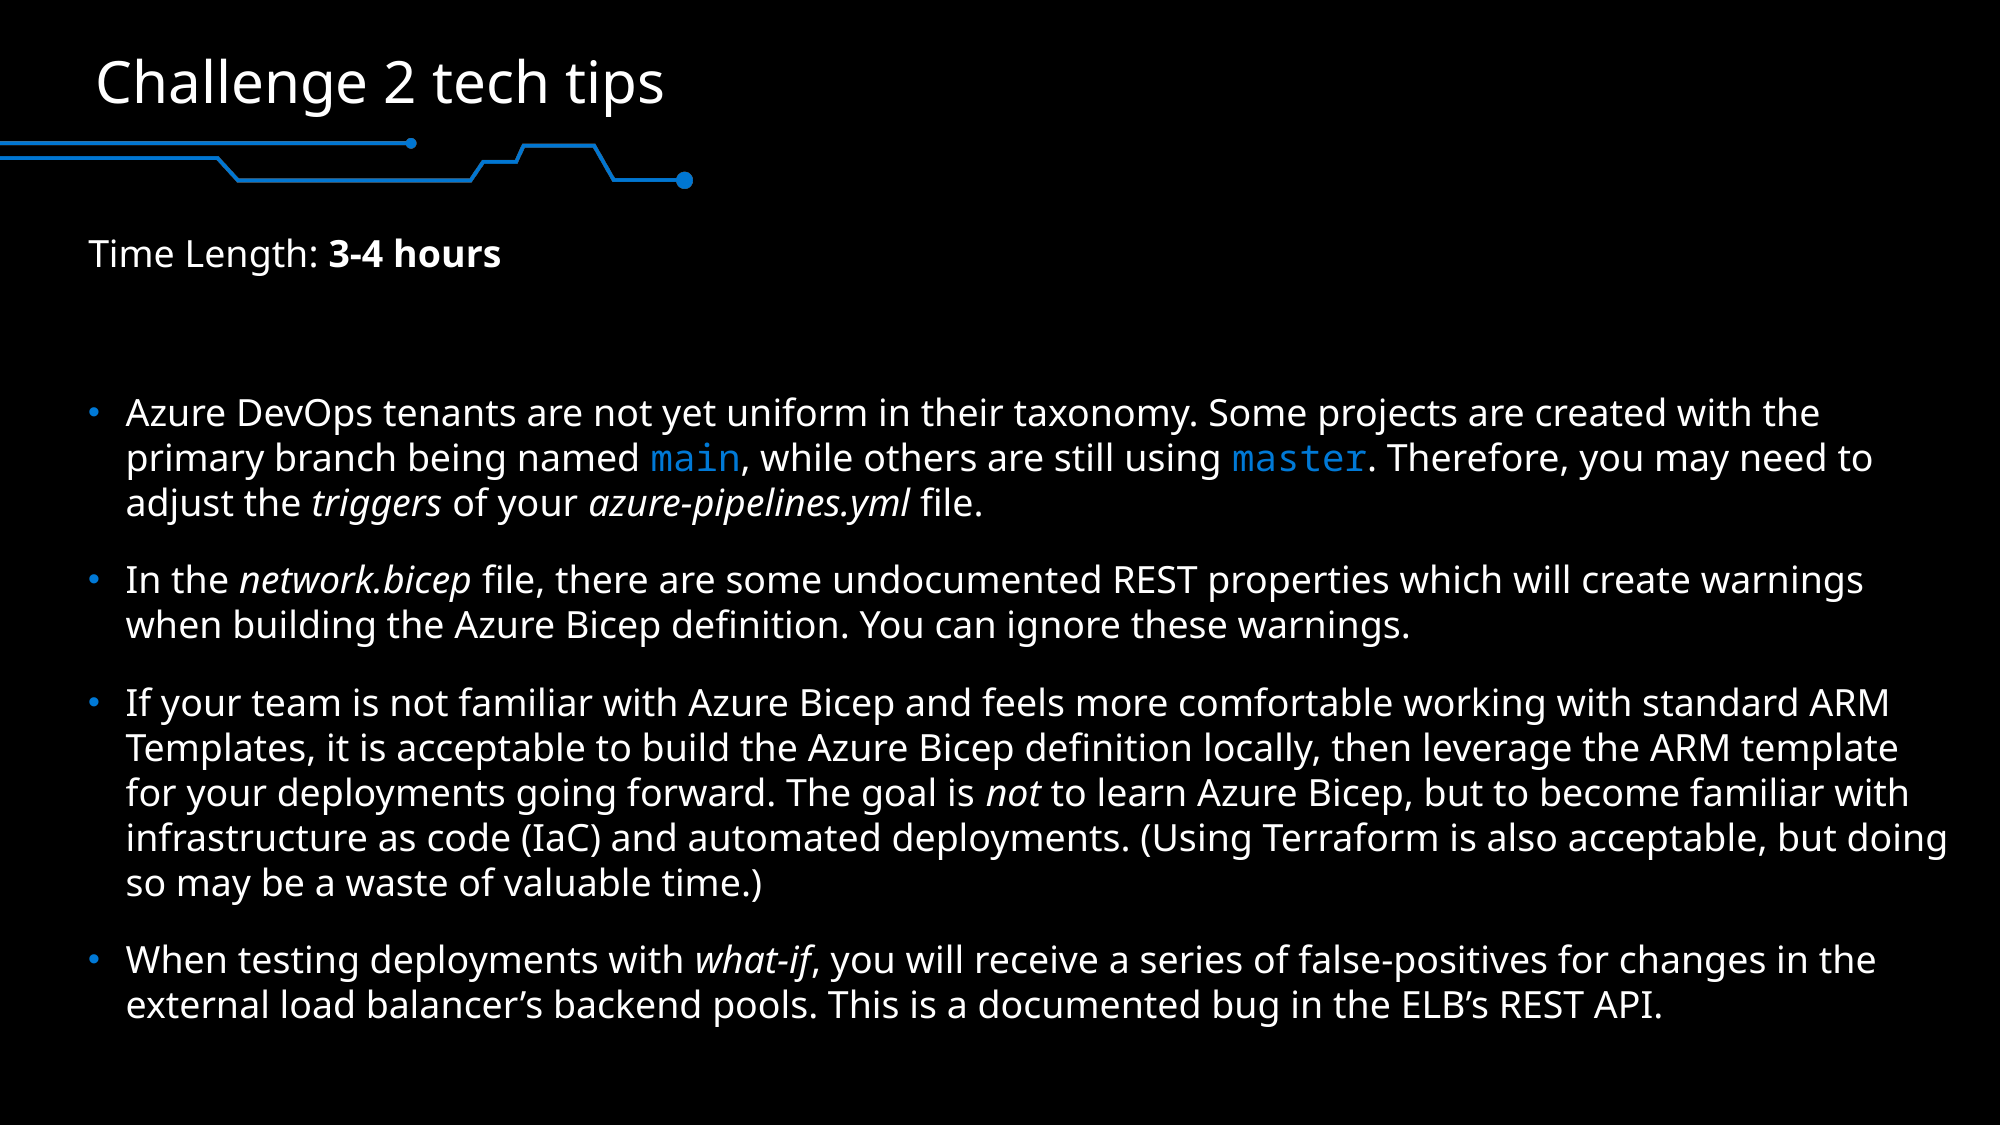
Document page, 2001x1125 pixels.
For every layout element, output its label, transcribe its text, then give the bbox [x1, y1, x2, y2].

text_box Azure DevOps tenants are not yet uniform in their taxonomy. Some projects are created with the primary branch being named main, while others are still using master. Therefore, you may need to adjust the triggers of your azure-pipelines.yml file. In the network.bicep file, there are some undocumented REST properties which will create warnings when building the Azure Bicep definition. You can ignore these warnings. If your team is not familiar with Azure Bicep and feels more comfortable working with standard ARM Templates, it is acceptable to build the Azure Bicep definition locally, then leverage the ARM template for your deployments going forward. The goal is not to learn Azure Bicep, but to become familiar with infrastructure as code (IaC) and automated deployments. (Using Terraform is also acceptable, but doing so may be a waste of valuable time.) When testing deployments with what-if, you will receive a series of false-positives for changes in the external load balancer’s backend pools. This is a documented bug in the ELB’s REST API. [88, 388, 1956, 1027]
list Time Length: 3-4 hours [88, 229, 1956, 276]
picture [0, 105, 693, 189]
title Challenge 2 tech tips [95, 34, 1317, 116]
